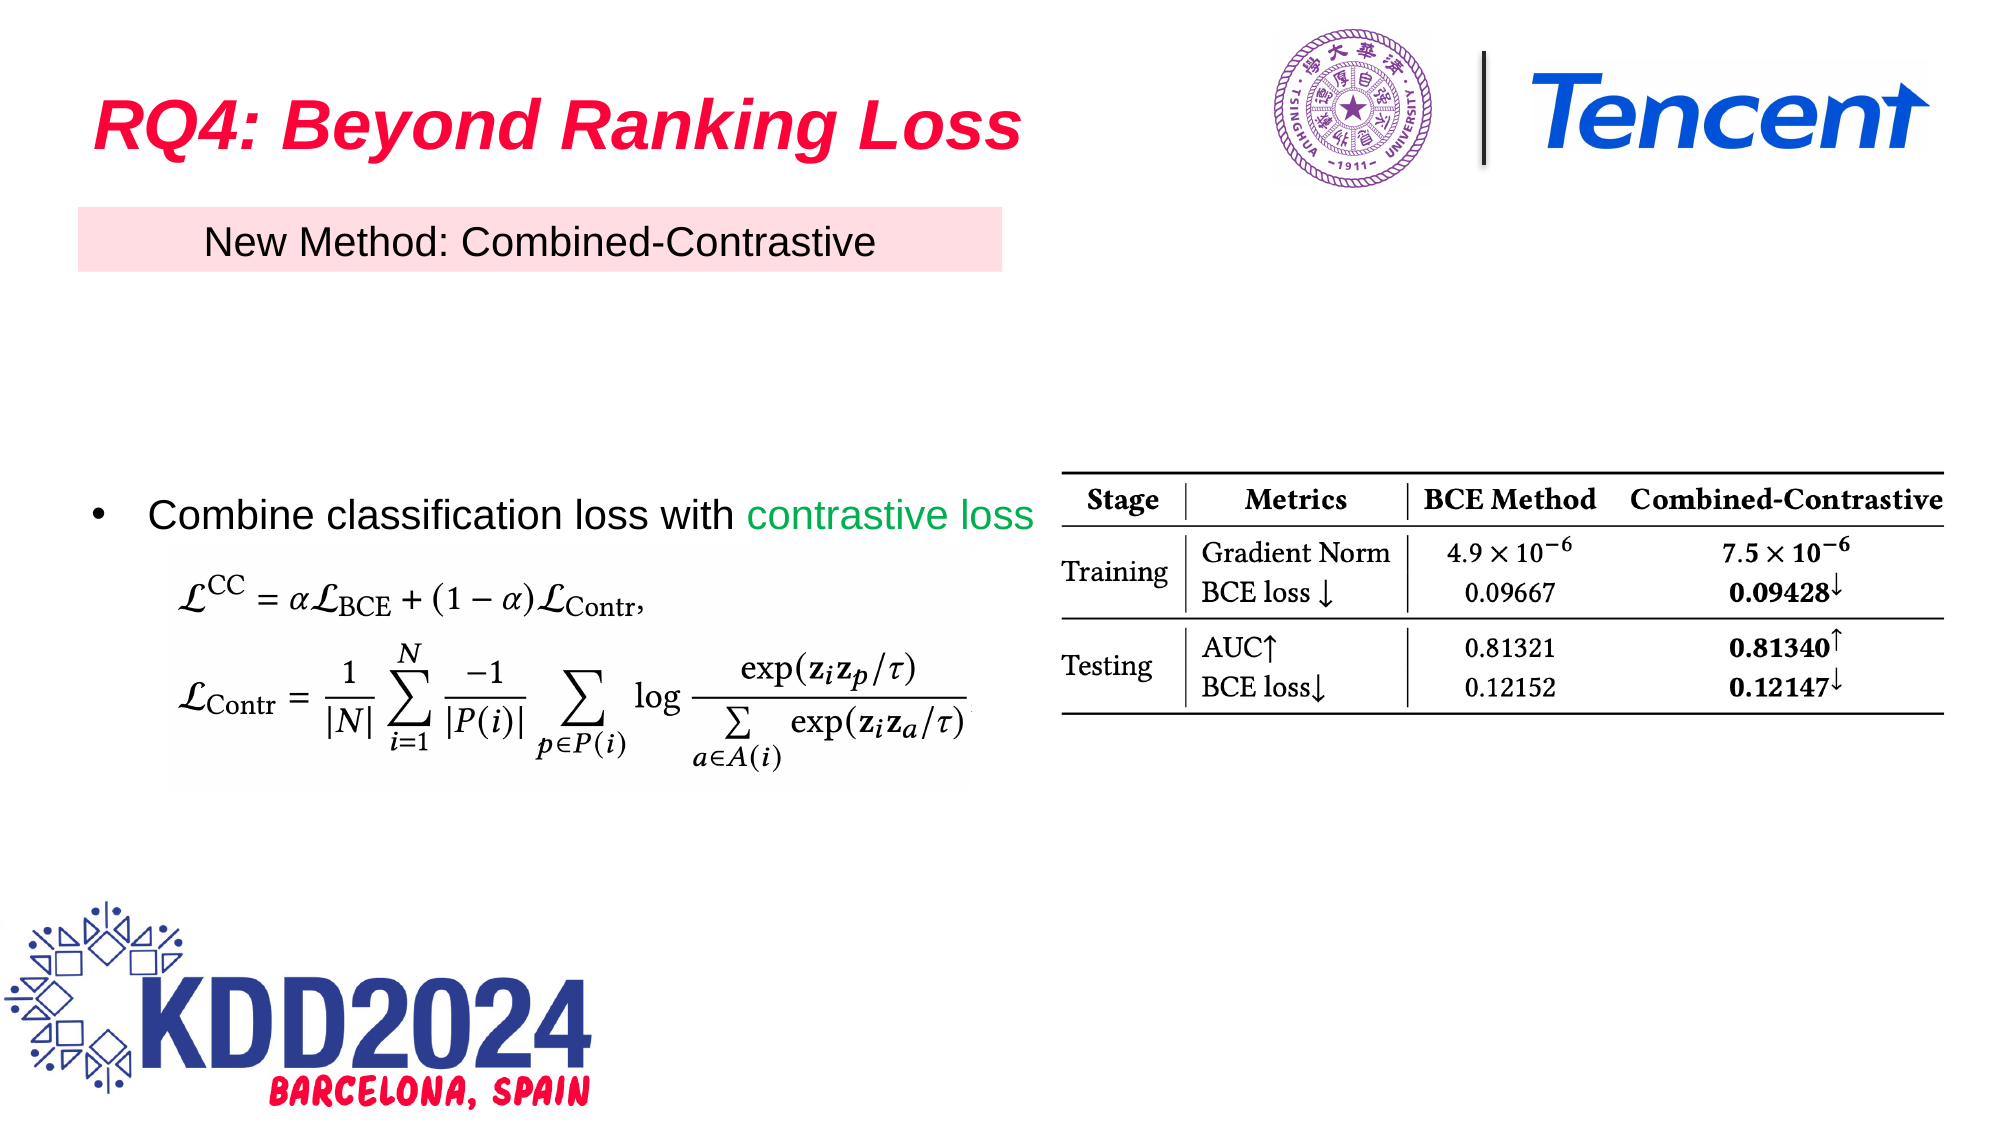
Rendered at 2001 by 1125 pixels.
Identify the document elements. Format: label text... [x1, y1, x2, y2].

text_box New Method: Combined-Contrastive [78, 206, 1003, 272]
picture [165, 541, 972, 791]
picture [1274, 28, 1433, 188]
picture [1531, 59, 1931, 153]
text_box Combine classification loss with contrastive loss [76, 455, 1078, 546]
picture [0, 892, 602, 1125]
picture [1046, 463, 1956, 730]
text_box RQ4: Beyond Ranking Loss [78, 71, 1094, 222]
